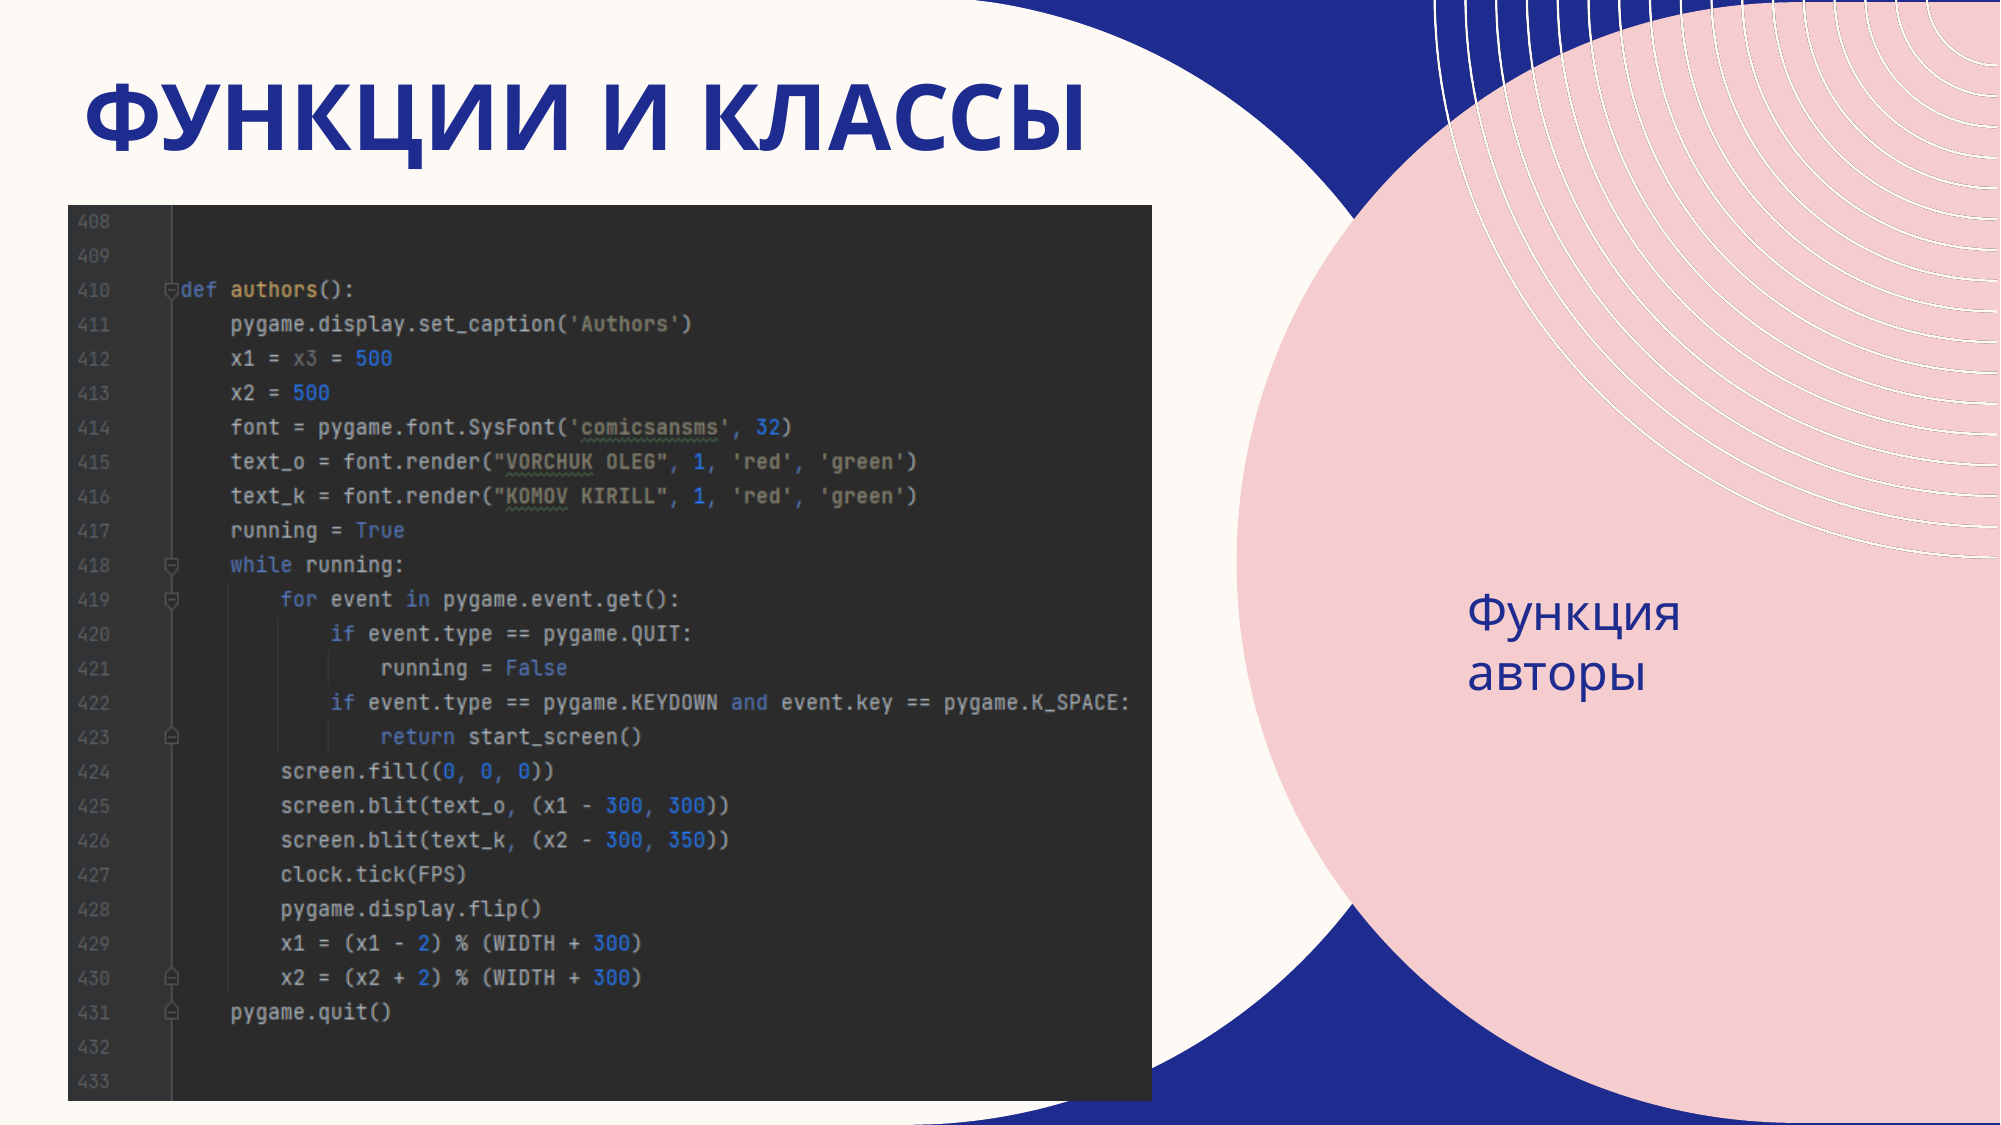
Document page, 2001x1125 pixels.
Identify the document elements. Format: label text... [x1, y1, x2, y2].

picture [68, 205, 1152, 1101]
picture [1433, 0, 1997, 559]
subtitle Функция авторы [1452, 580, 1873, 654]
title Функции и классы [68, 66, 1255, 177]
